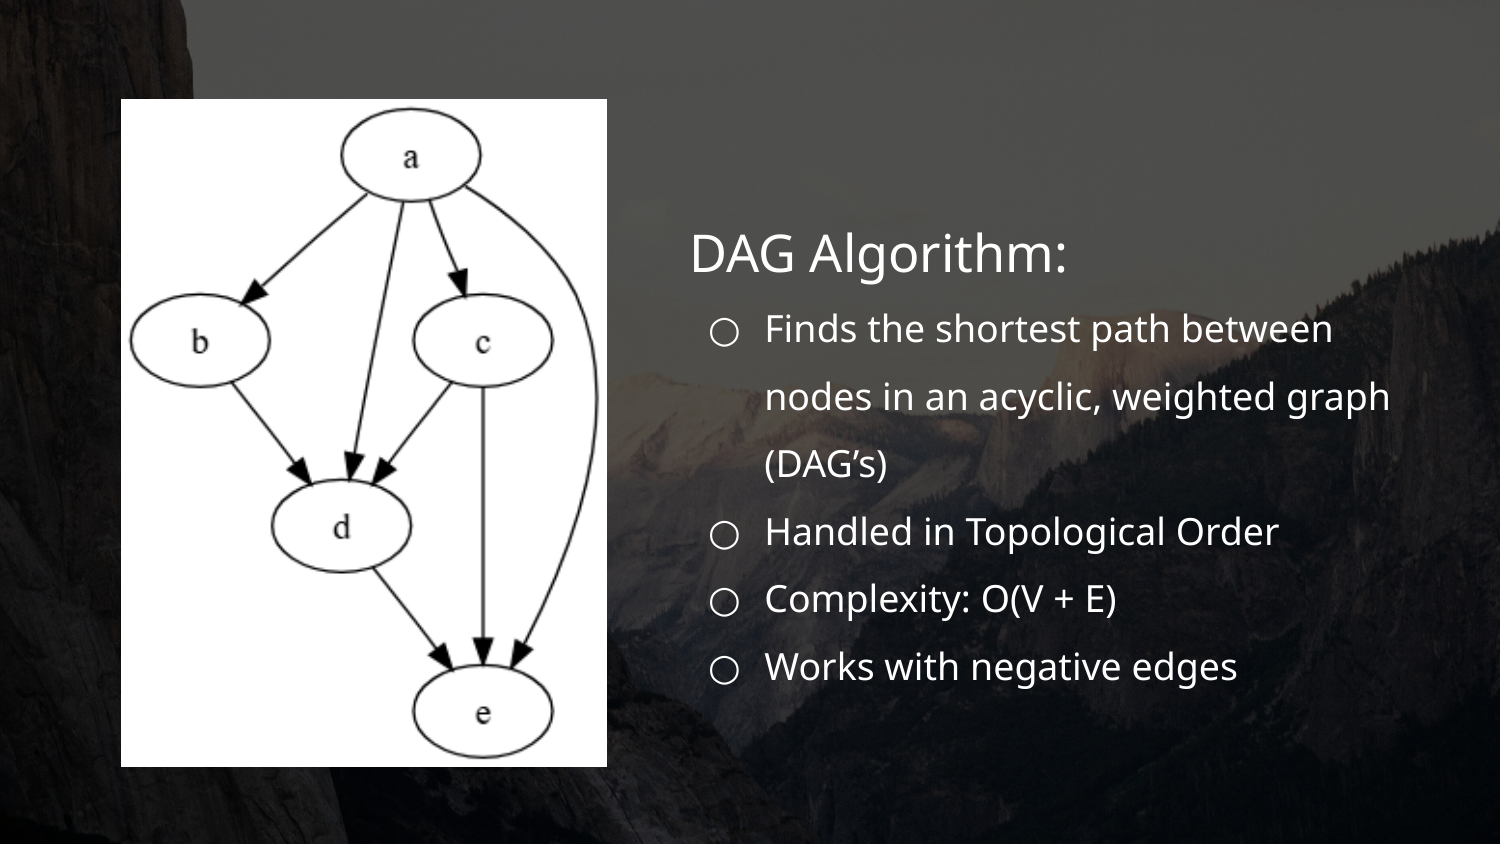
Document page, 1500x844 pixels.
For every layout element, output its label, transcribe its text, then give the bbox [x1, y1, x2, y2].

picture [0, 0, 1500, 844]
title DAG Algorithm: Finds the shortest path between nodes in an acyclic, weighted graph (DAG’s) Handled in Topological Order Complexity: O(V + E) Works with negative edges [674, 174, 1416, 692]
